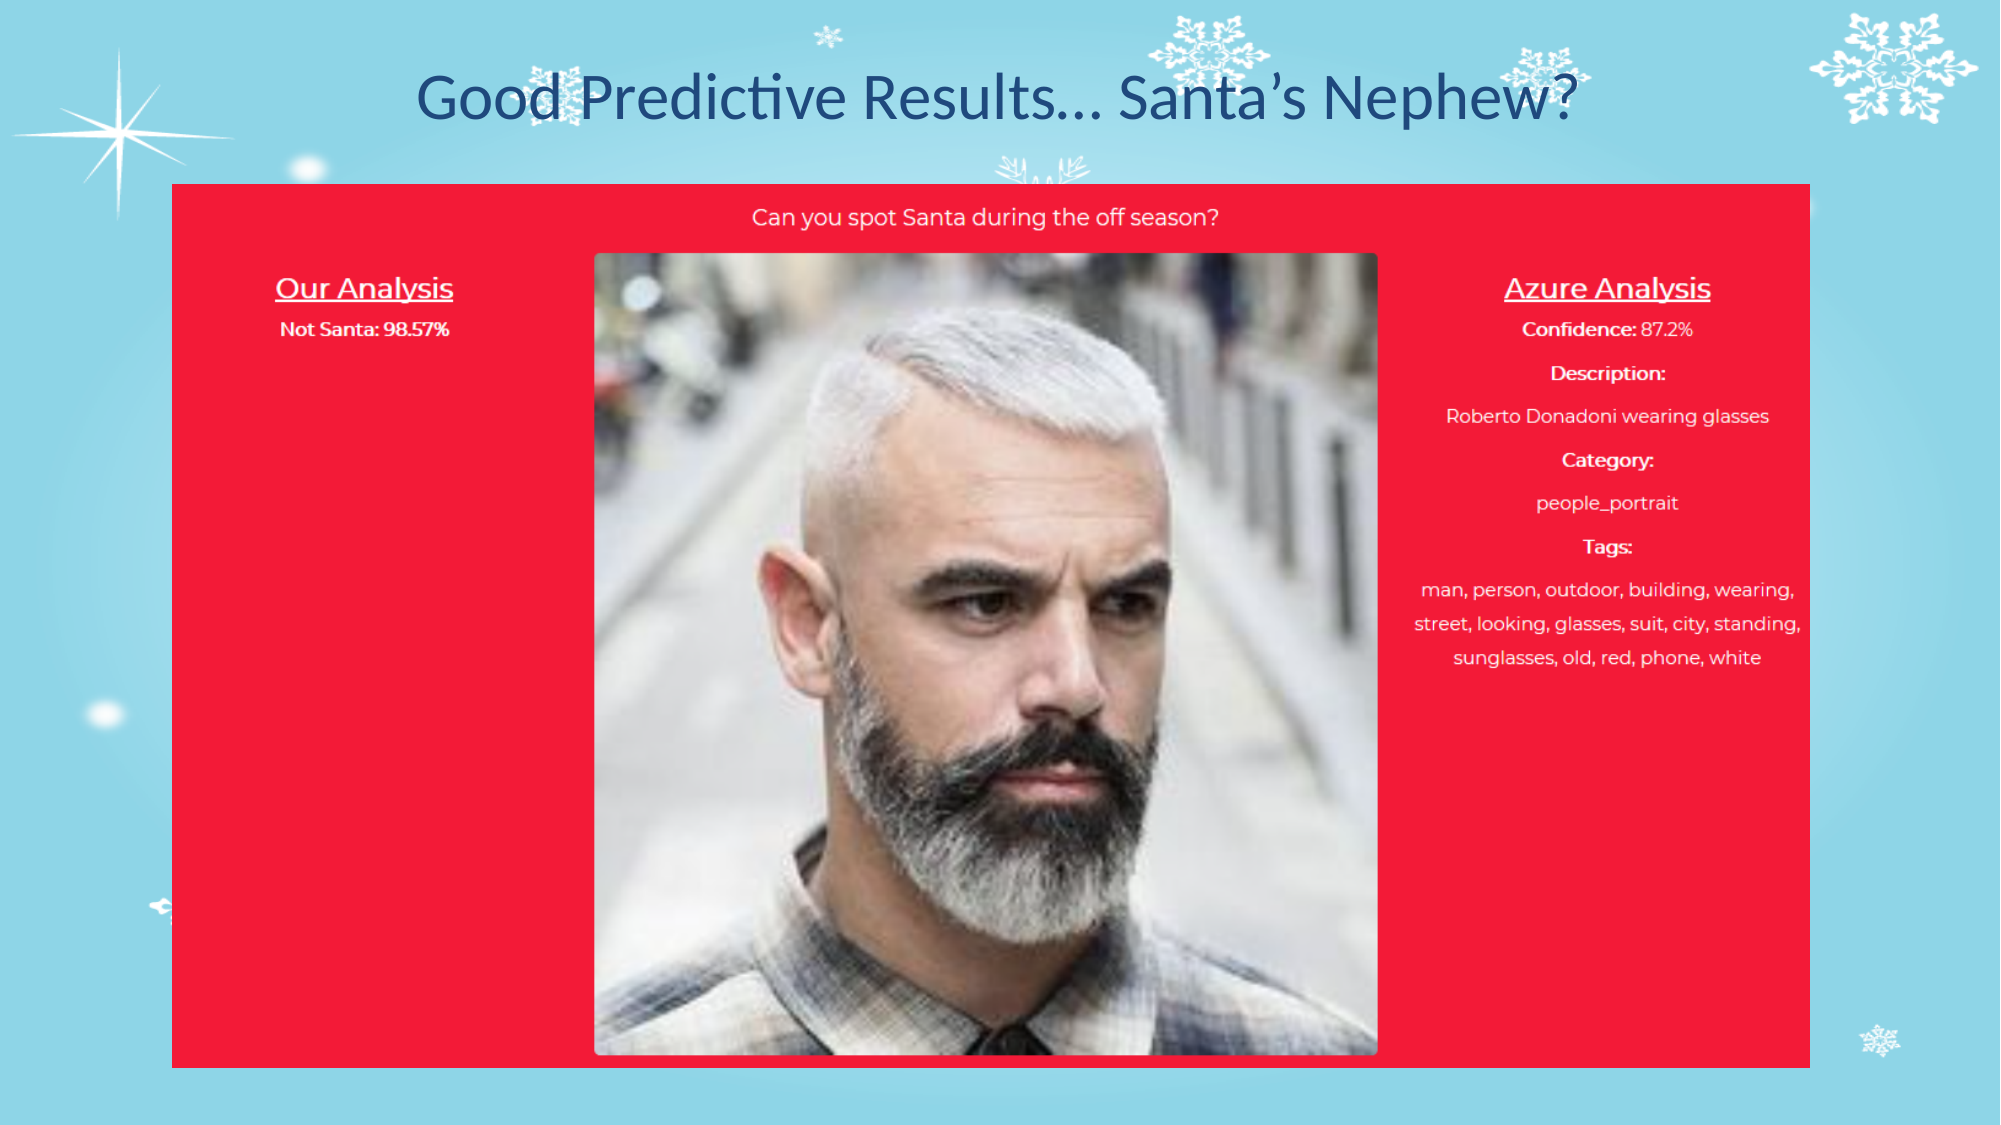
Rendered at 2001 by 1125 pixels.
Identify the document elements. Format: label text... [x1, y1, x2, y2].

picture [0, 0, 2000, 1125]
title Good Predictive Results… Santa’s Nephew? [99, 45, 1900, 141]
